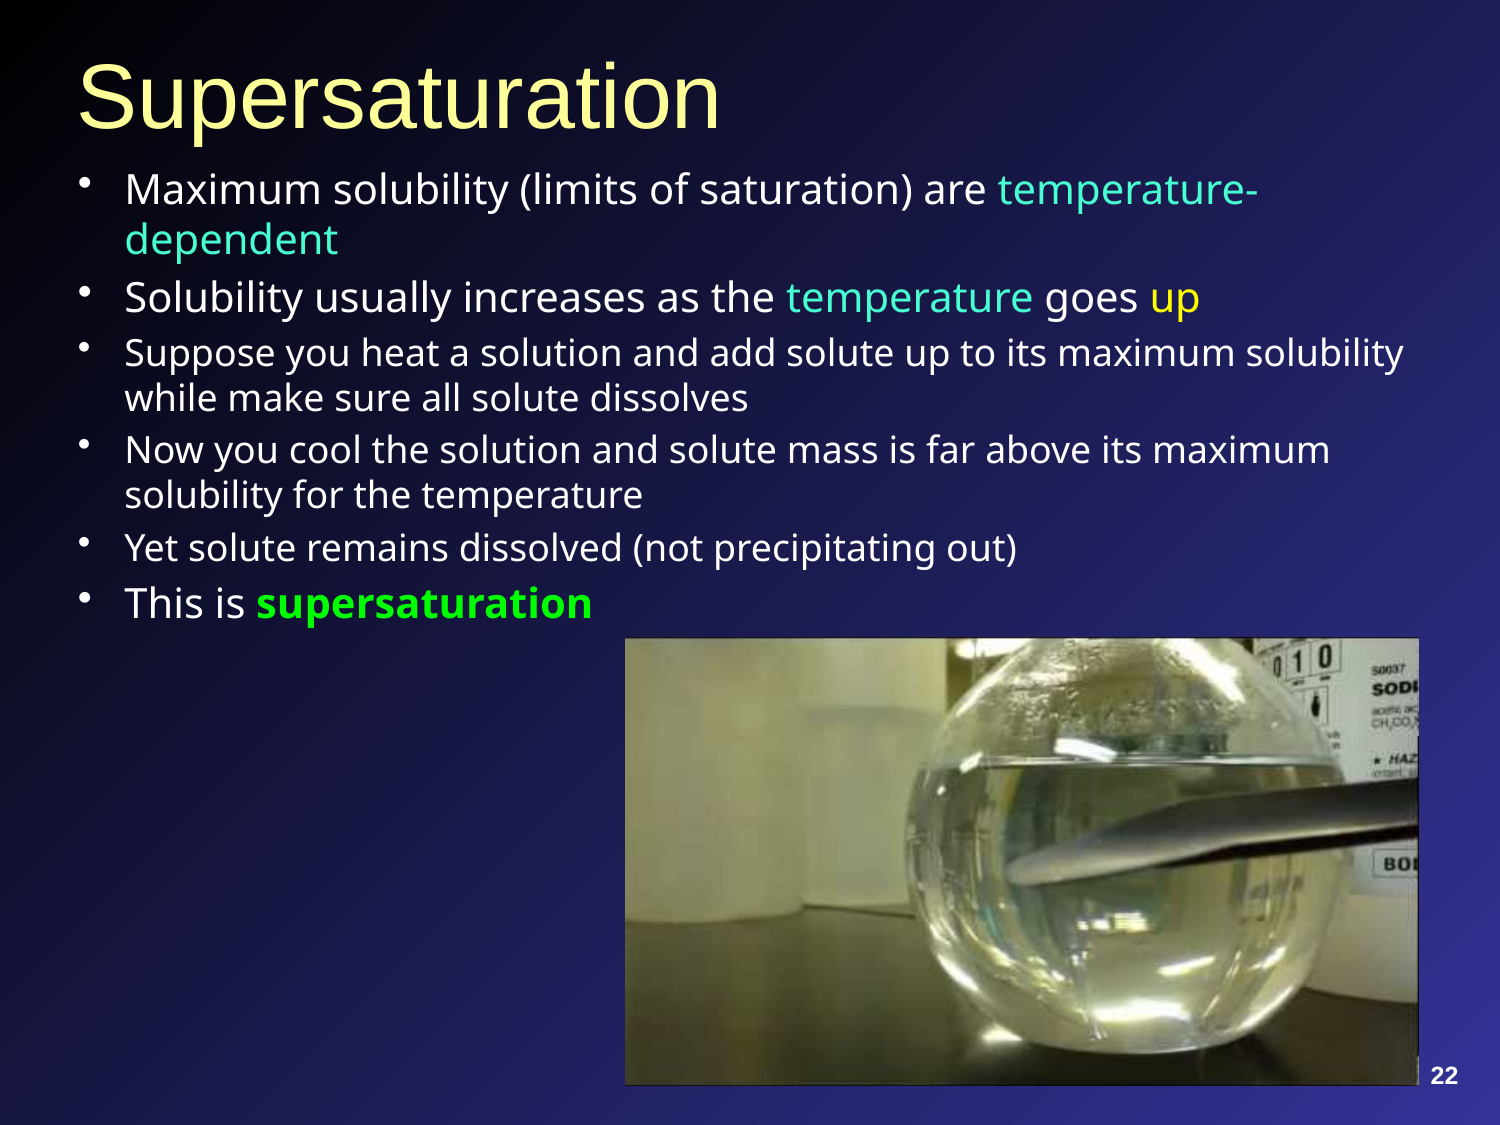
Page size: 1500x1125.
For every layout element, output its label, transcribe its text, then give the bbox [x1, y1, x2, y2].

slide_number 22 [1136, 1044, 1474, 1104]
list Maximum solubility (limits of saturation) are temperature-dependent Solubility usually increases as the temperature goes up Suppose you heat a solution and add solute up to its maximum solubility while make sure all solute dissolves Now you cool the solution and solute mass is far above its maximum solubility for the temperature Yet solute remains dissolved (not precipitating out) This is supersaturation [62, 155, 1440, 1048]
title Supersaturation [60, 28, 1443, 156]
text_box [624, 636, 1420, 1087]
